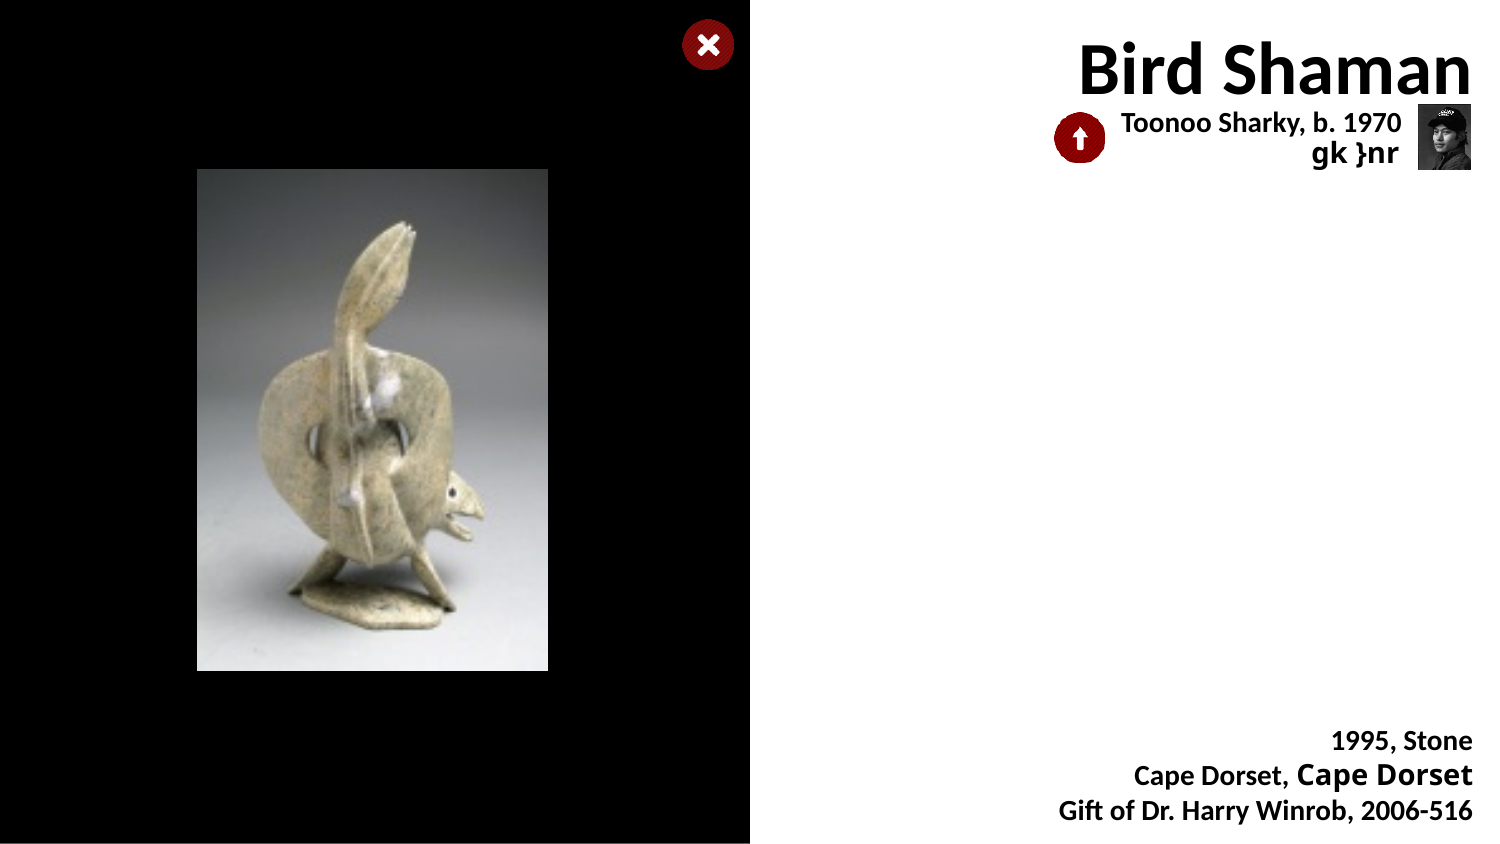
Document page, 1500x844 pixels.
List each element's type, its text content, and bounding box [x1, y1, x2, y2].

picture [1418, 104, 1471, 170]
text_box Toonoo Sharky, b. 1970 [1120, 102, 1402, 138]
text_box Bird Shaman [754, 19, 1489, 110]
picture [1053, 111, 1105, 163]
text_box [0, 0, 751, 844]
text_box gk }nr [1311, 133, 1400, 169]
text_box 1995, Stone Cape Dorset, Cape Dorset Gift of Dr. Harry Winrob, 2006-516 [761, 714, 1489, 827]
